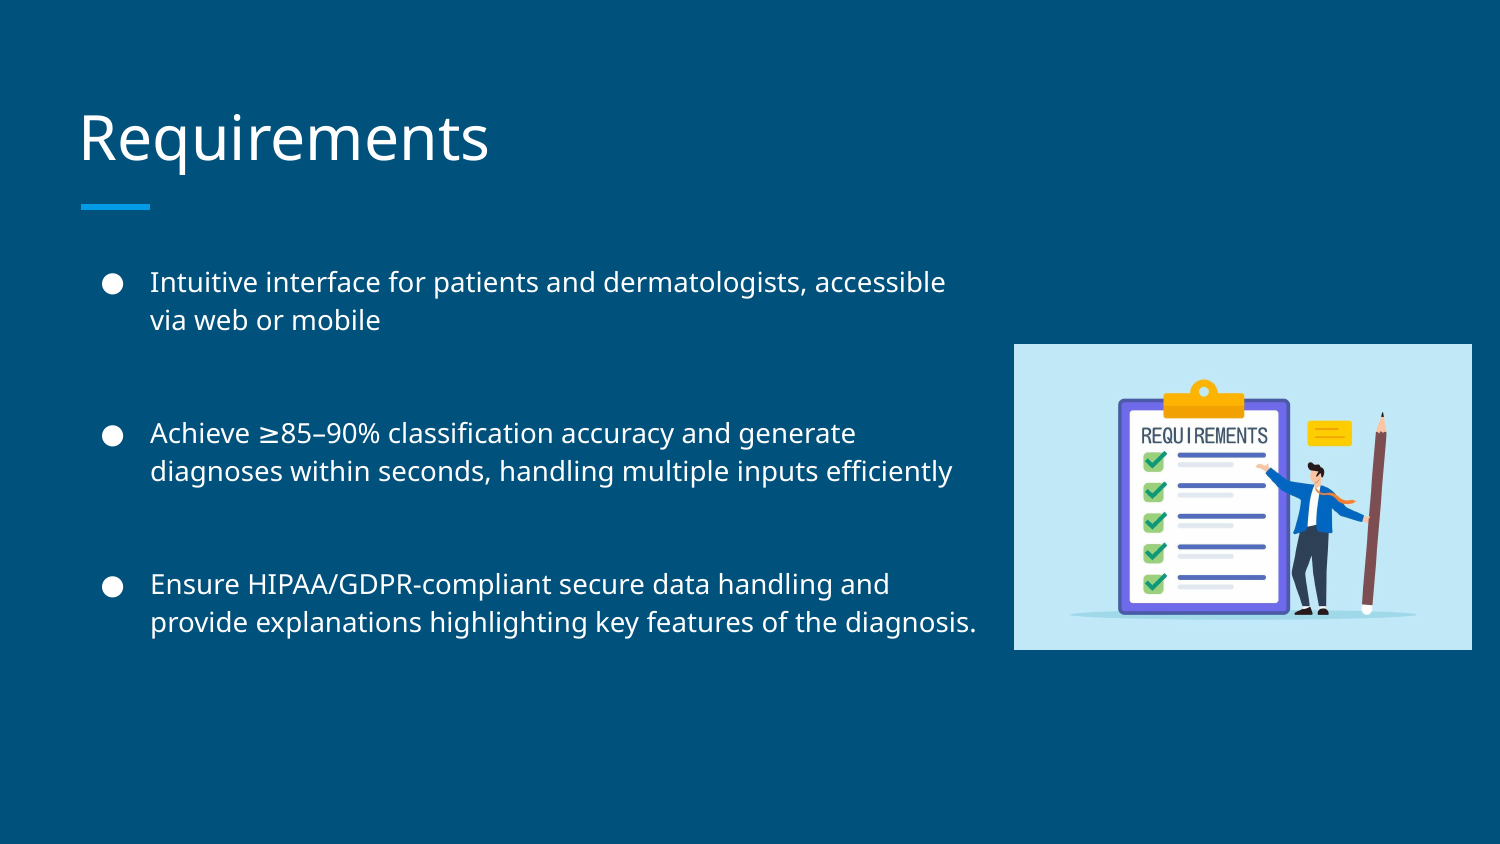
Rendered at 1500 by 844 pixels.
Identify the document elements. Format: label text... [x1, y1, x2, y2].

list Intuitive interface for patients and dermatologists, accessible via web or mobile Achieve ≥85–90% classification accuracy and generate diagnoses within seconds, handling multiple inputs efficiently Ensure HIPAA/GDPR-compliant secure data handling and provide explanations highlighting key features of the diagnosis. [63, 244, 1001, 750]
picture [1015, 345, 1471, 649]
title Requirements [63, 75, 1437, 188]
